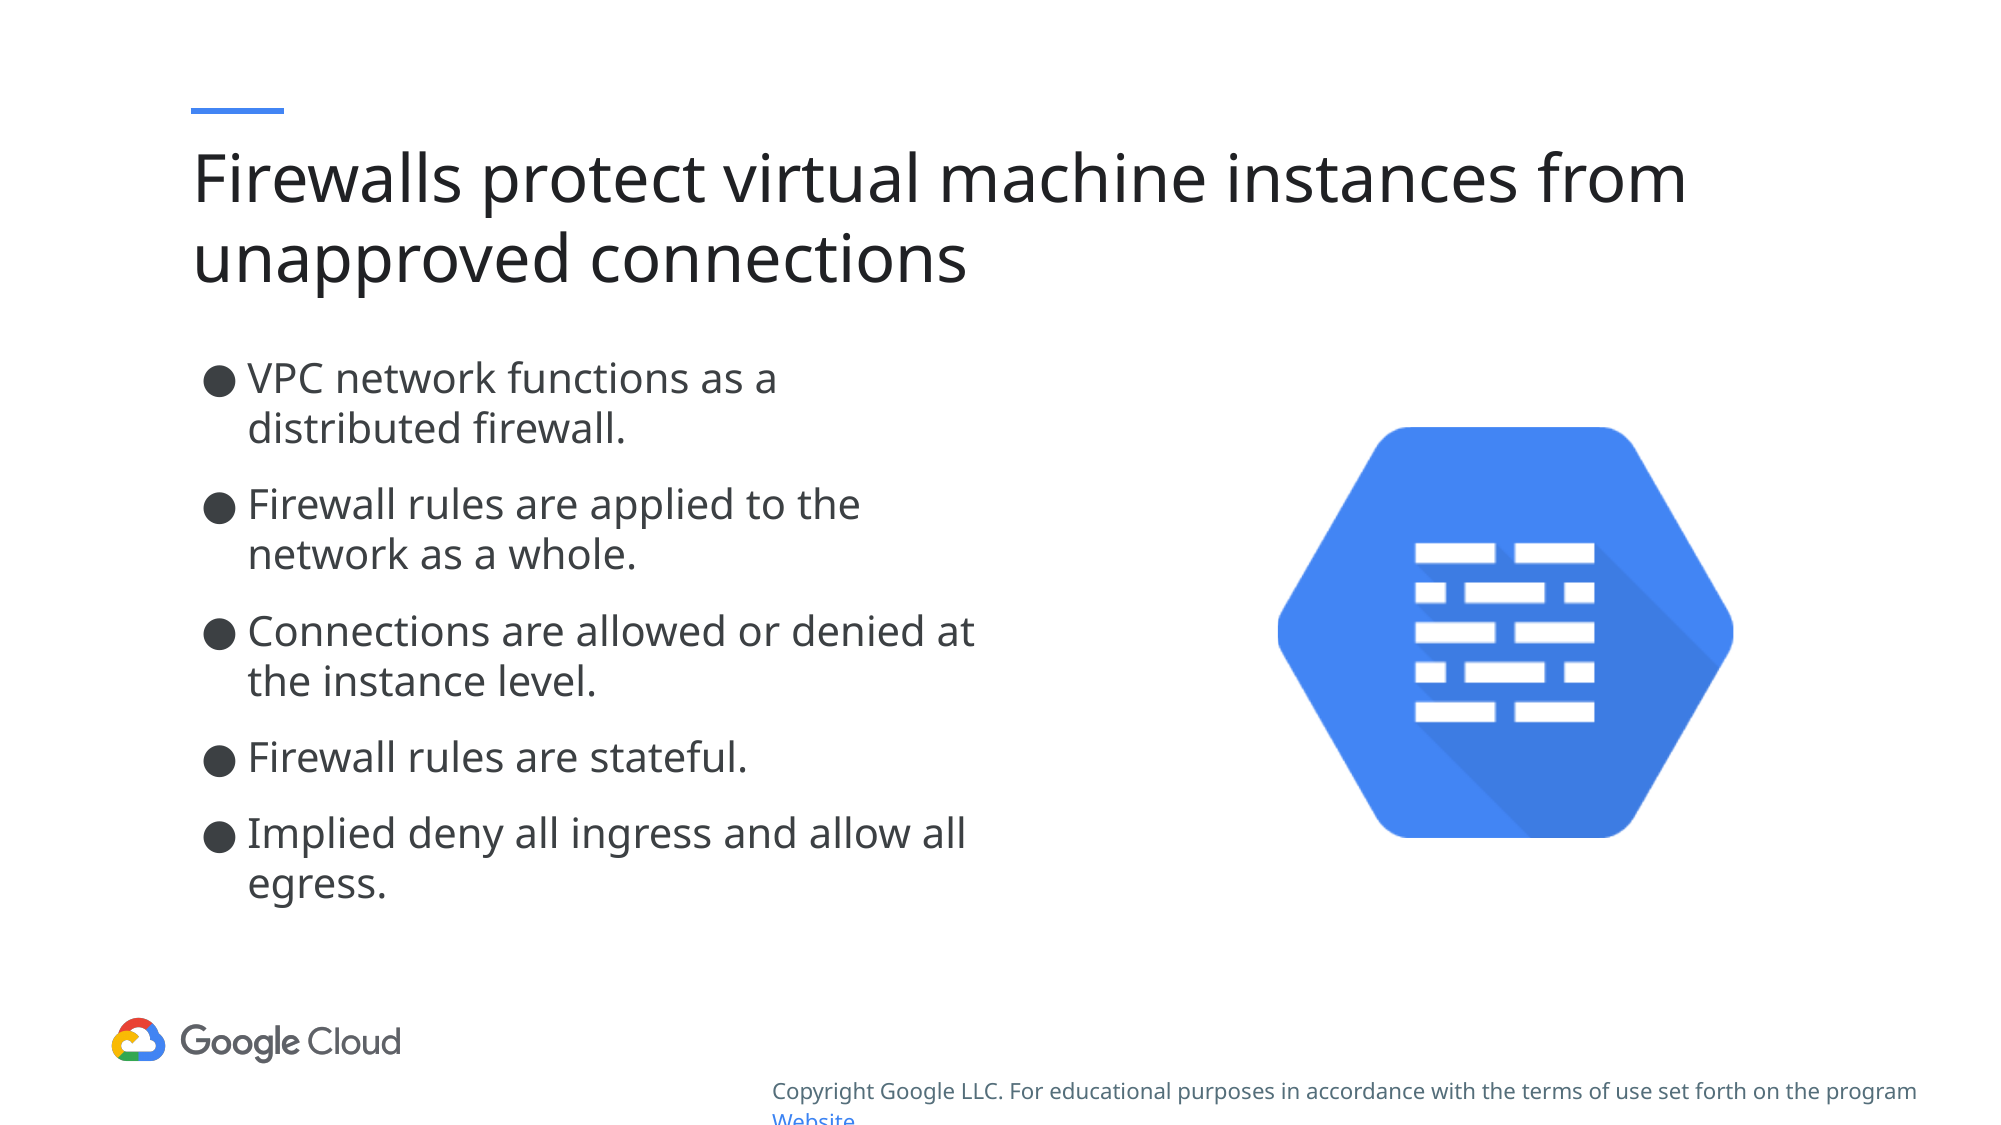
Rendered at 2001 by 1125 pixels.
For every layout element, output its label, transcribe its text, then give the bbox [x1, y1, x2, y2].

picture [110, 1012, 401, 1068]
text_box Copyright Google LLC. For educational purposes in accordance with the terms of use set forth on the program Website. [752, 1052, 1990, 1111]
picture [1277, 427, 1734, 839]
title Firewalls protect virtual machine instances from unapproved connections [182, 126, 1799, 251]
list VPC network functions as a distributed firewall. Firewall rules are applied to the network as a whole. Connections are allowed or denied at the instance level. Firewall rules are stateful. Implied deny all ingress and allow all egress. [187, 341, 1005, 967]
